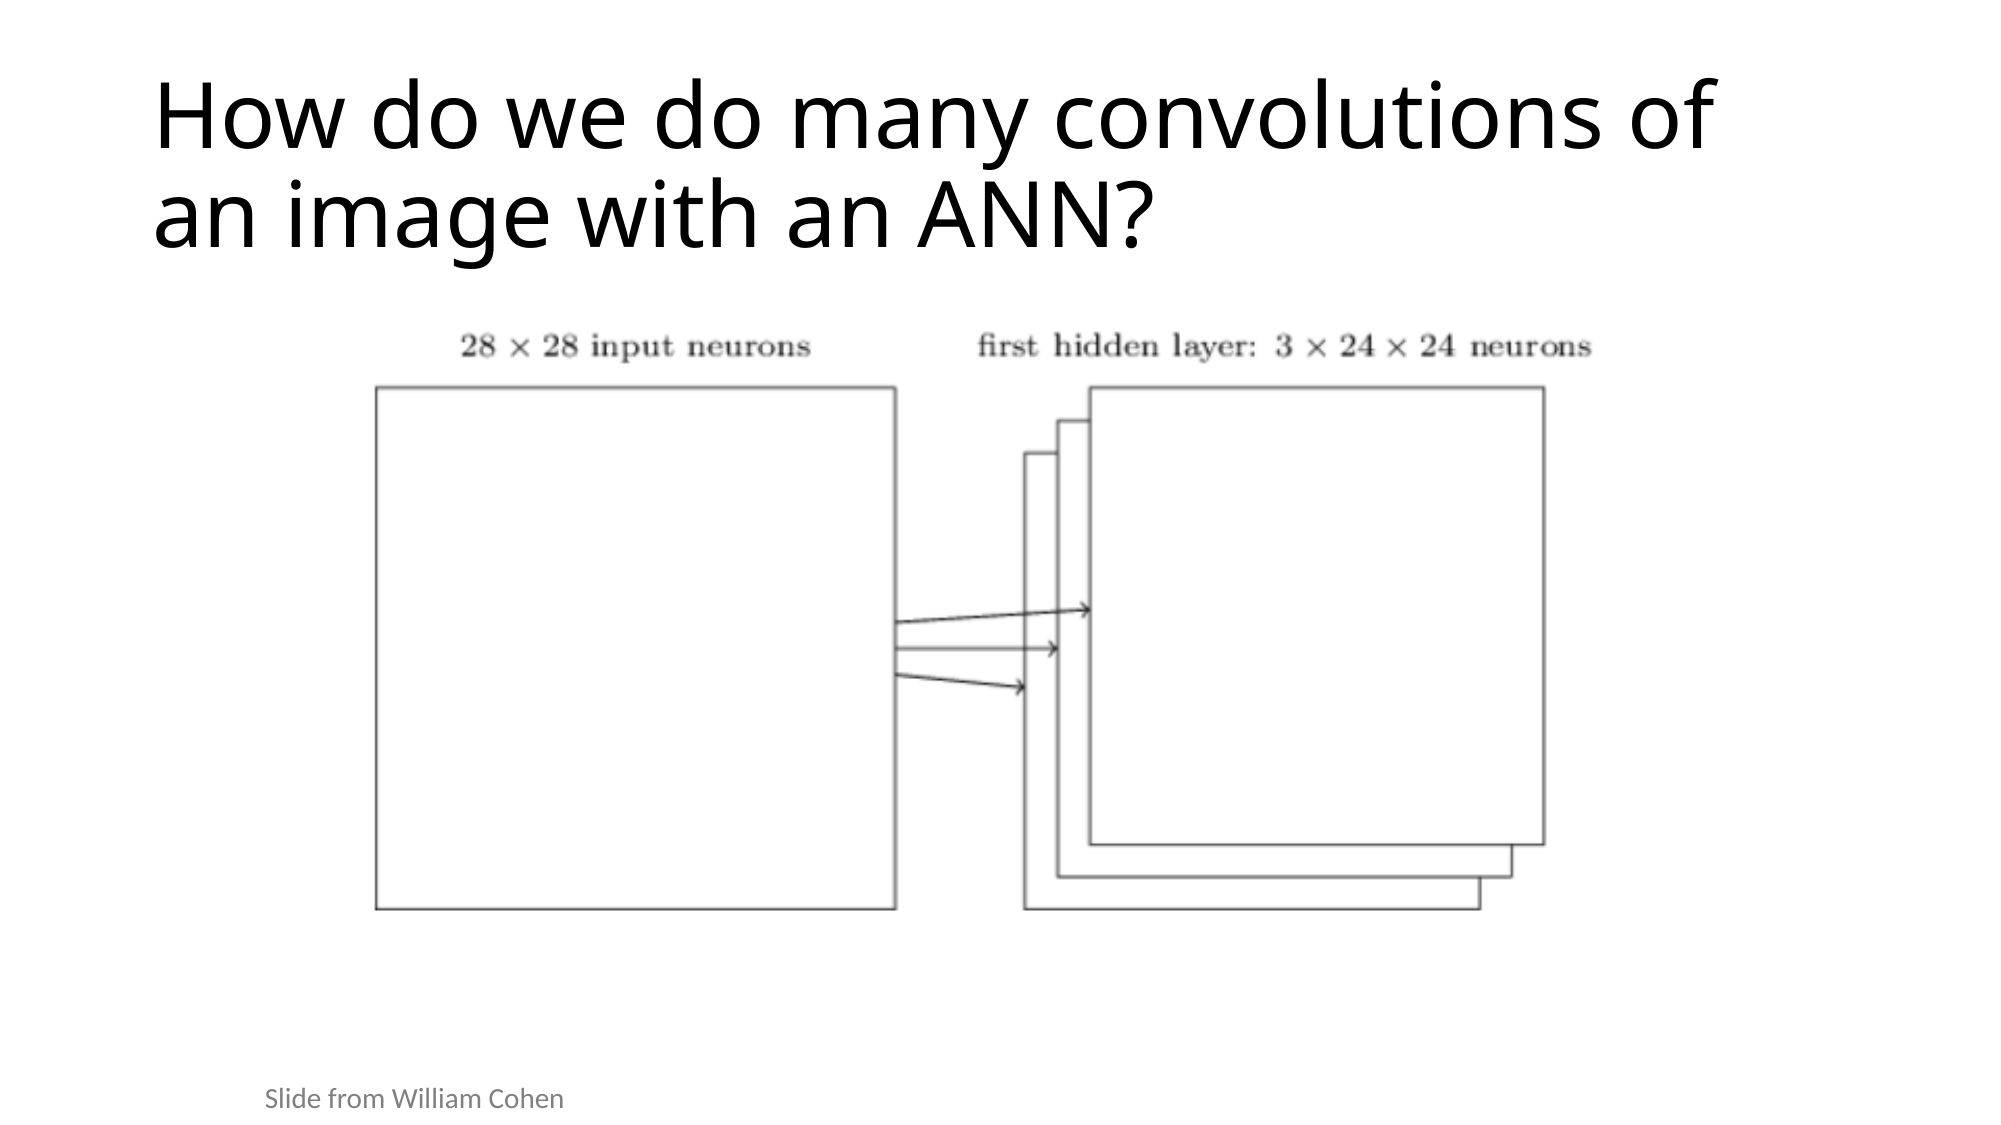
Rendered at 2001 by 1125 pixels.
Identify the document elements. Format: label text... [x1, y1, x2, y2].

picture [336, 301, 1651, 936]
title How do we do many convolutions of an image with an ANN? [137, 59, 1863, 278]
text_box Slide from William Cohen [249, 1068, 634, 1125]
